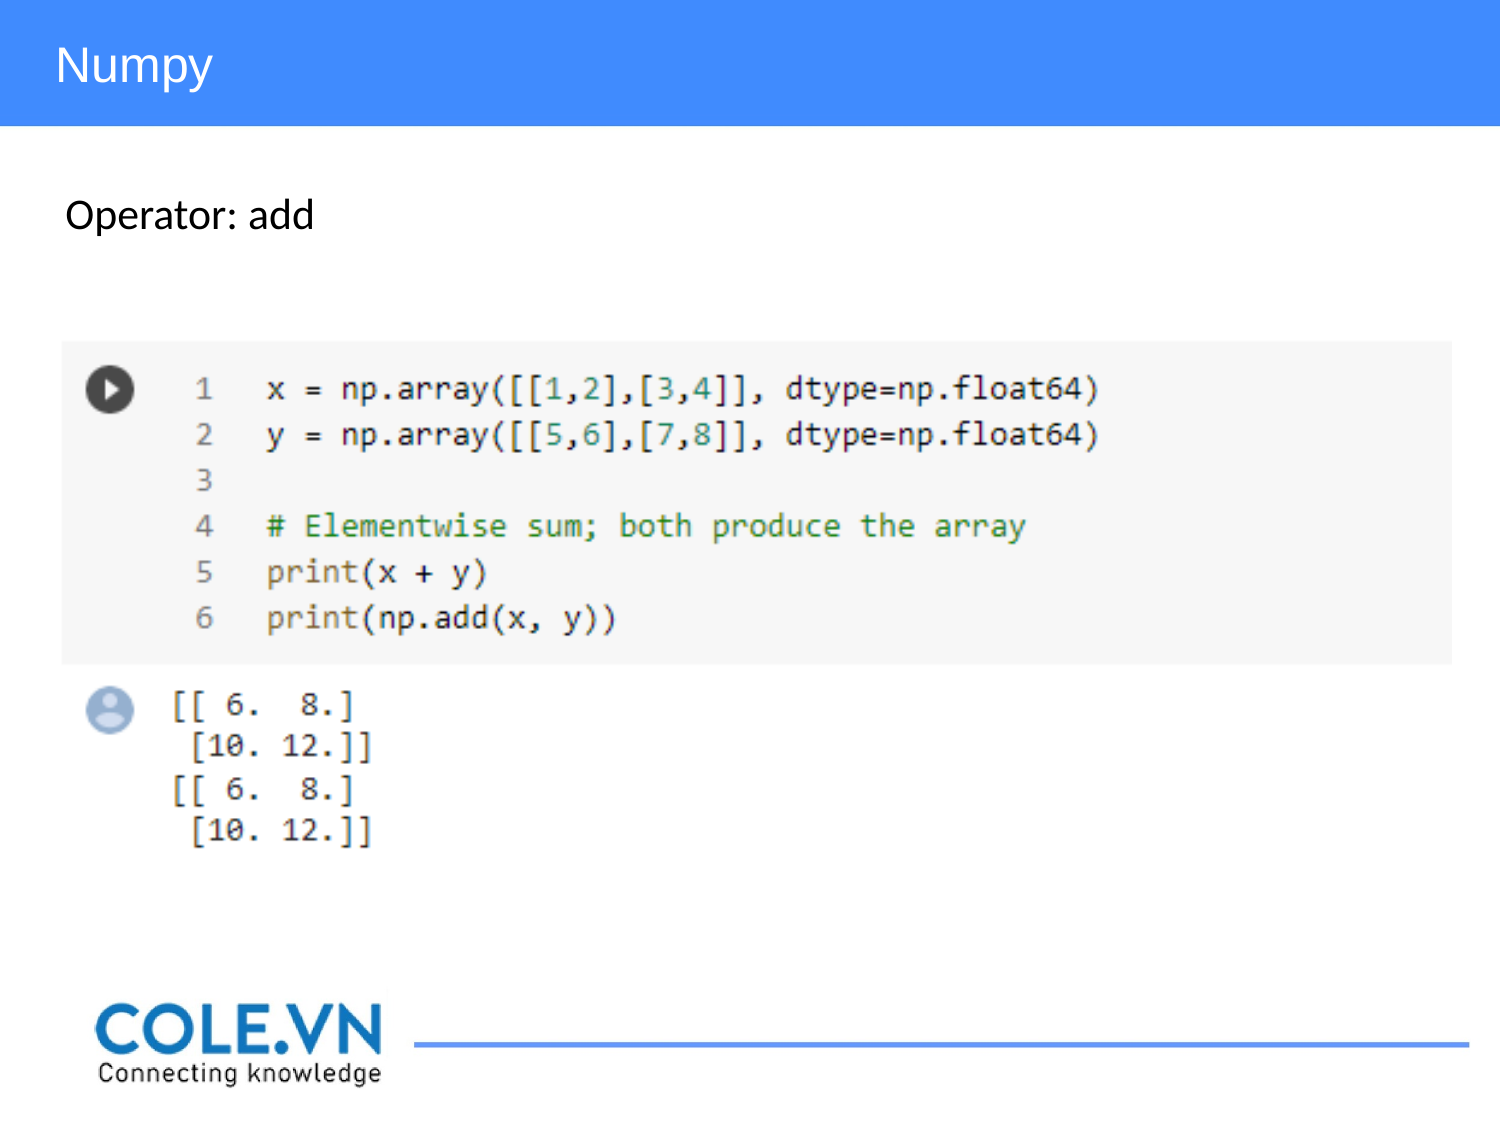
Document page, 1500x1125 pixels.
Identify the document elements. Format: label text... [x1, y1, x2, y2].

text_box Operator: add [50, 170, 1166, 288]
text_box Numpy [40, 24, 1500, 100]
picture [0, 0, 1500, 1125]
